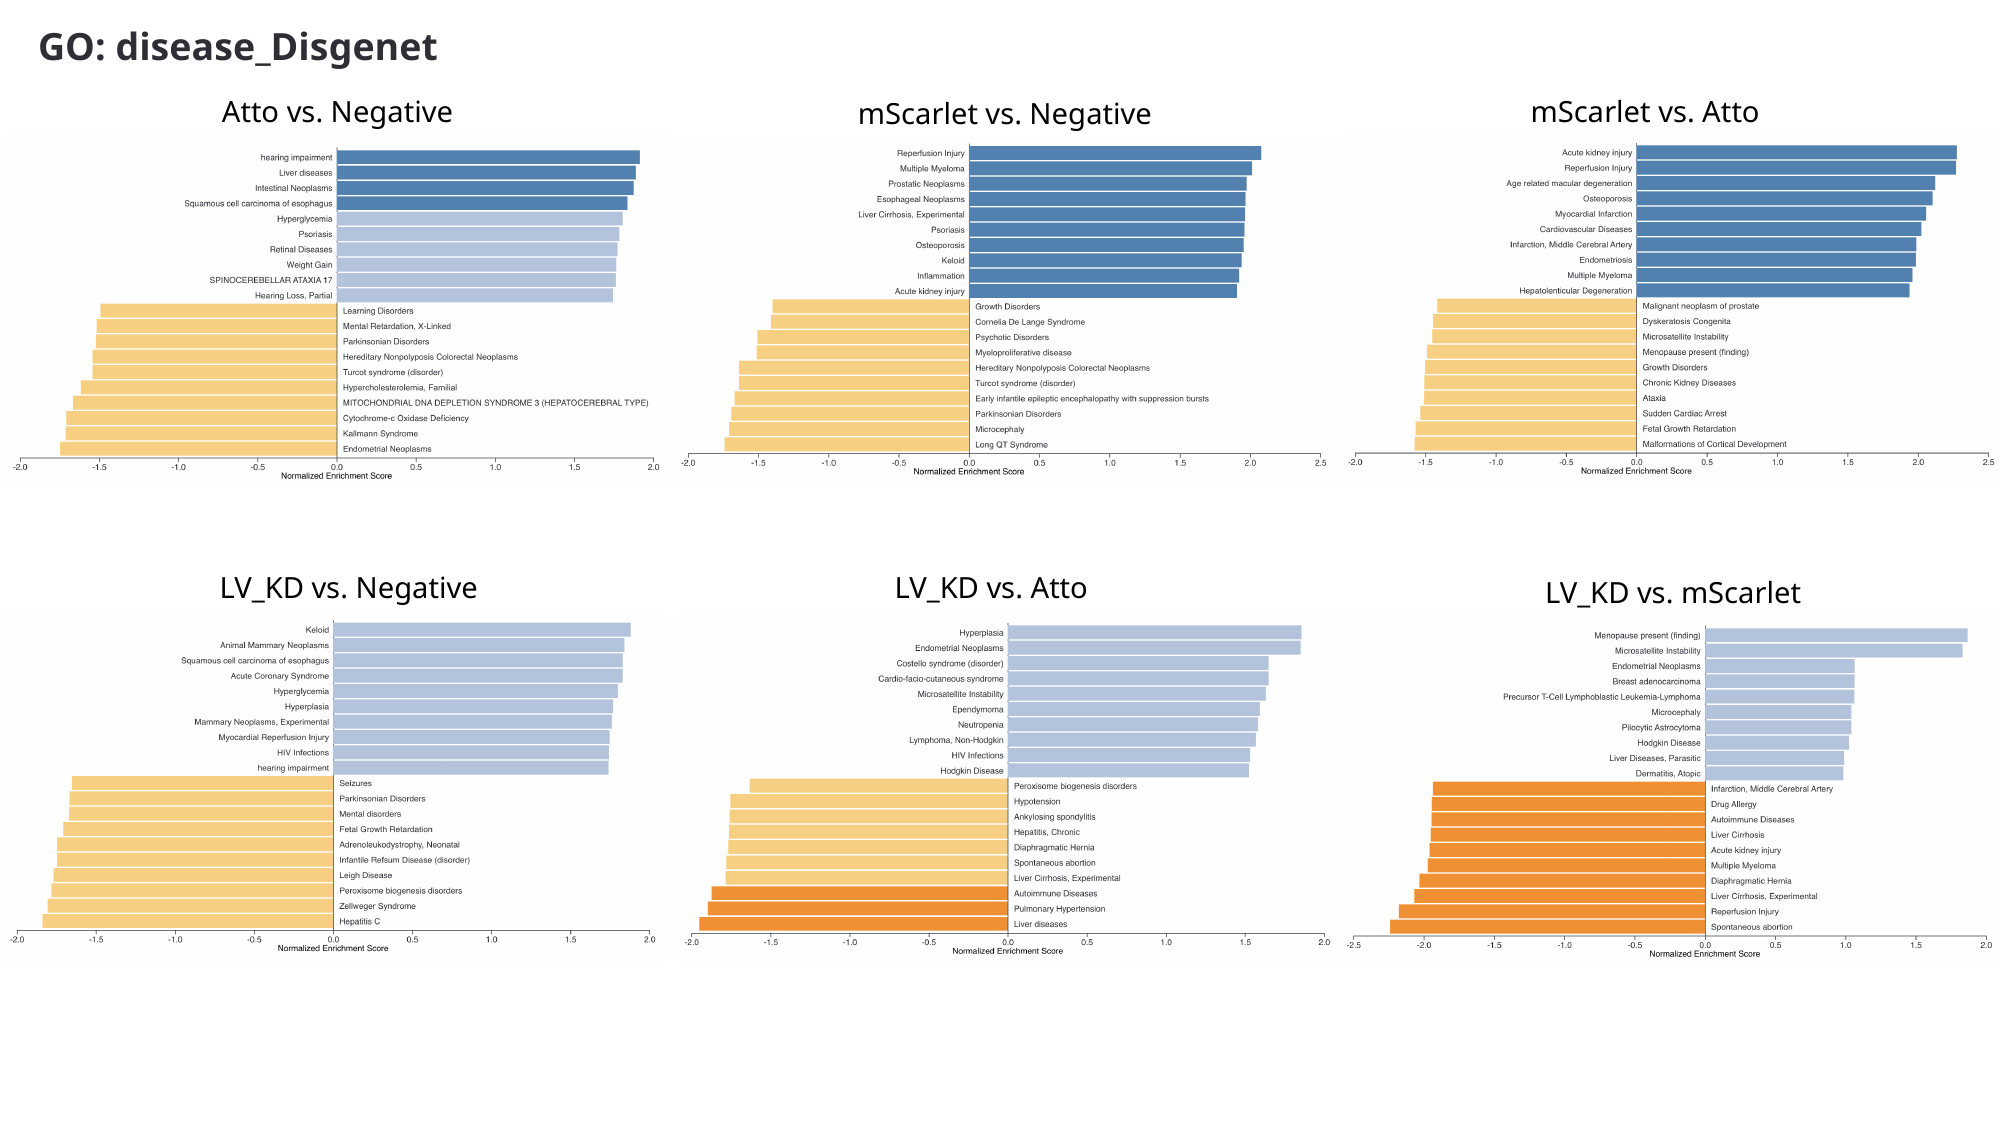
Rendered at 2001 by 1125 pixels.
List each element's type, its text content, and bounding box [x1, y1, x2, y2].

picture [675, 612, 2000, 963]
text_box mScarlet vs. Negative [843, 87, 1167, 136]
text_box GO: disease_Disgenet [23, 15, 691, 76]
text_box LV_KD vs. Atto [879, 562, 1103, 612]
picture [3, 134, 2000, 486]
text_box Atto vs. Negative [207, 86, 469, 134]
picture [0, 612, 668, 963]
text_box LV_KD vs. mScarlet [1530, 567, 1816, 612]
text_box LV_KD vs. Negative [204, 562, 493, 612]
text_box mScarlet vs. Atto [1515, 86, 1775, 134]
